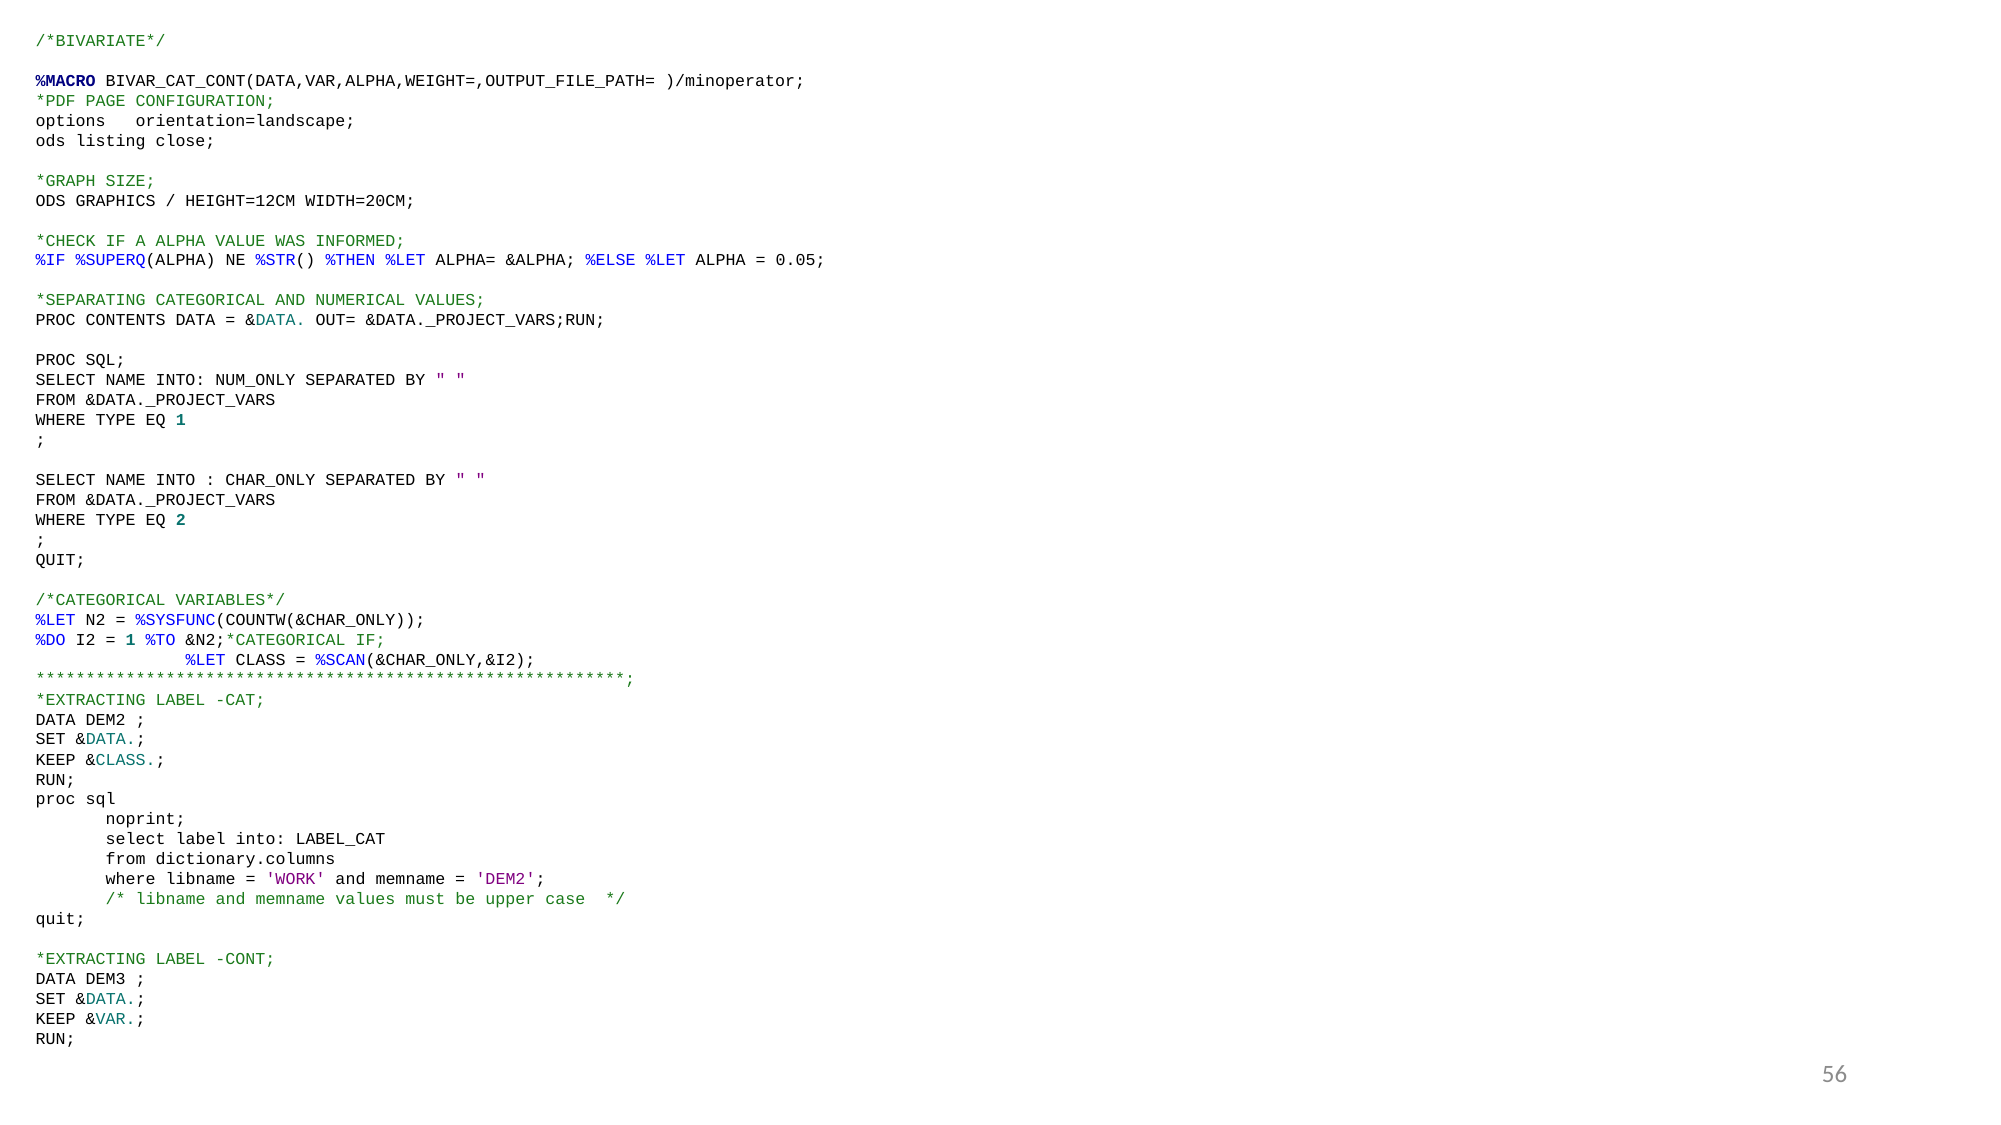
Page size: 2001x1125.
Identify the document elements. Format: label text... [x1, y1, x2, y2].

text_box /*BIVARIATE*/ %MACRO BIVAR_CAT_CONT(DATA,VAR,ALPHA,WEIGHT=,OUTPUT_FILE_PATH= )/minoperator; *PDF PAGE CONFIGURATION; options orientation=landscape; ods listing close; *GRAPH SIZE; ODS GRAPHICS / HEIGHT=12CM WIDTH=20CM; *CHECK IF A ALPHA VALUE WAS INFORMED; %IF %SUPERQ(ALPHA) NE %STR() %THEN %LET ALPHA= &ALPHA; %ELSE %LET ALPHA = 0.05; *SEPARATING CATEGORICAL AND NUMERICAL VALUES; PROC CONTENTS DATA = &DATA. OUT= &DATA._PROJECT_VARS;RUN; PROC SQL; SELECT NAME INTO: NUM_ONLY SEPARATED BY " " FROM &DATA._PROJECT_VARS WHERE TYPE EQ 1 ; SELECT NAME INTO : CHAR_ONLY SEPARATED BY " " FROM &DATA._PROJECT_VARS WHERE TYPE EQ 2 ; QUIT; /*CATEGORICAL VARIABLES*/ %LET N2 = %SYSFUNC(COUNTW(&CHAR_ONLY)); %DO I2 = 1 %TO &N2;*CATEGORICAL IF; %LET CLASS = %SCAN(&CHAR_ONLY,&I2); ***********************************************************; *EXTRACTING LABEL -CAT; DATA DEM2 ; SET &DATA.; KEEP &CLASS.; RUN; proc sql noprint; select label into: LABEL_CAT from dictionary.columns where libname = 'WORK' and memname = 'DEM2'; /* libname and memname values must be upper case */ quit; *EXTRACTING LABEL -CONT; DATA DEM3 ; SET &DATA.; KEEP &VAR.; RUN; [20, 22, 2000, 1056]
slide_number 56 [1412, 1056, 1863, 1103]
